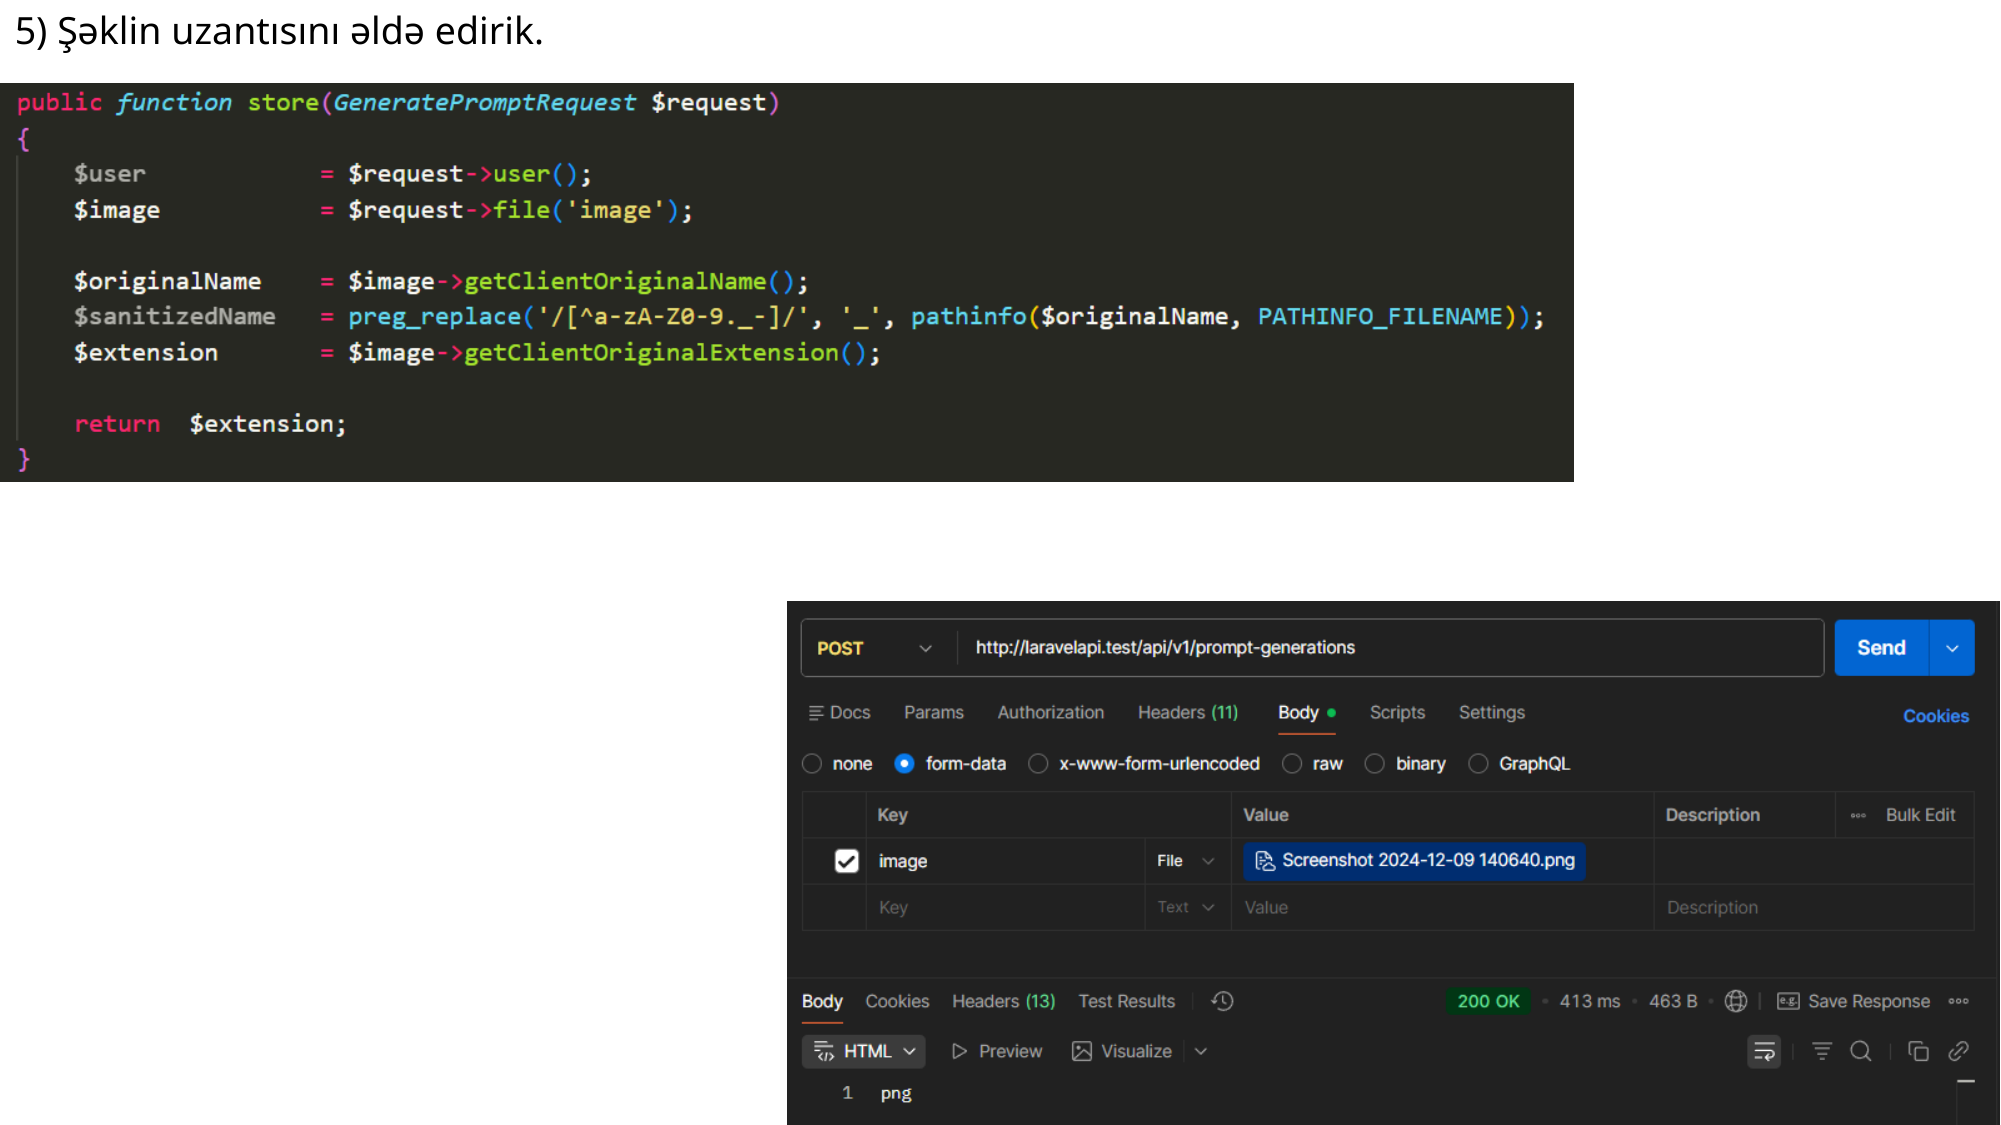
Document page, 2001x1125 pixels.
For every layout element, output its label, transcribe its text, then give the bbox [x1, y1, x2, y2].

picture [0, 82, 1575, 483]
picture [786, 600, 2000, 1125]
text_box 5) Şəklin uzantısını əldə edirik. [0, 0, 2000, 60]
